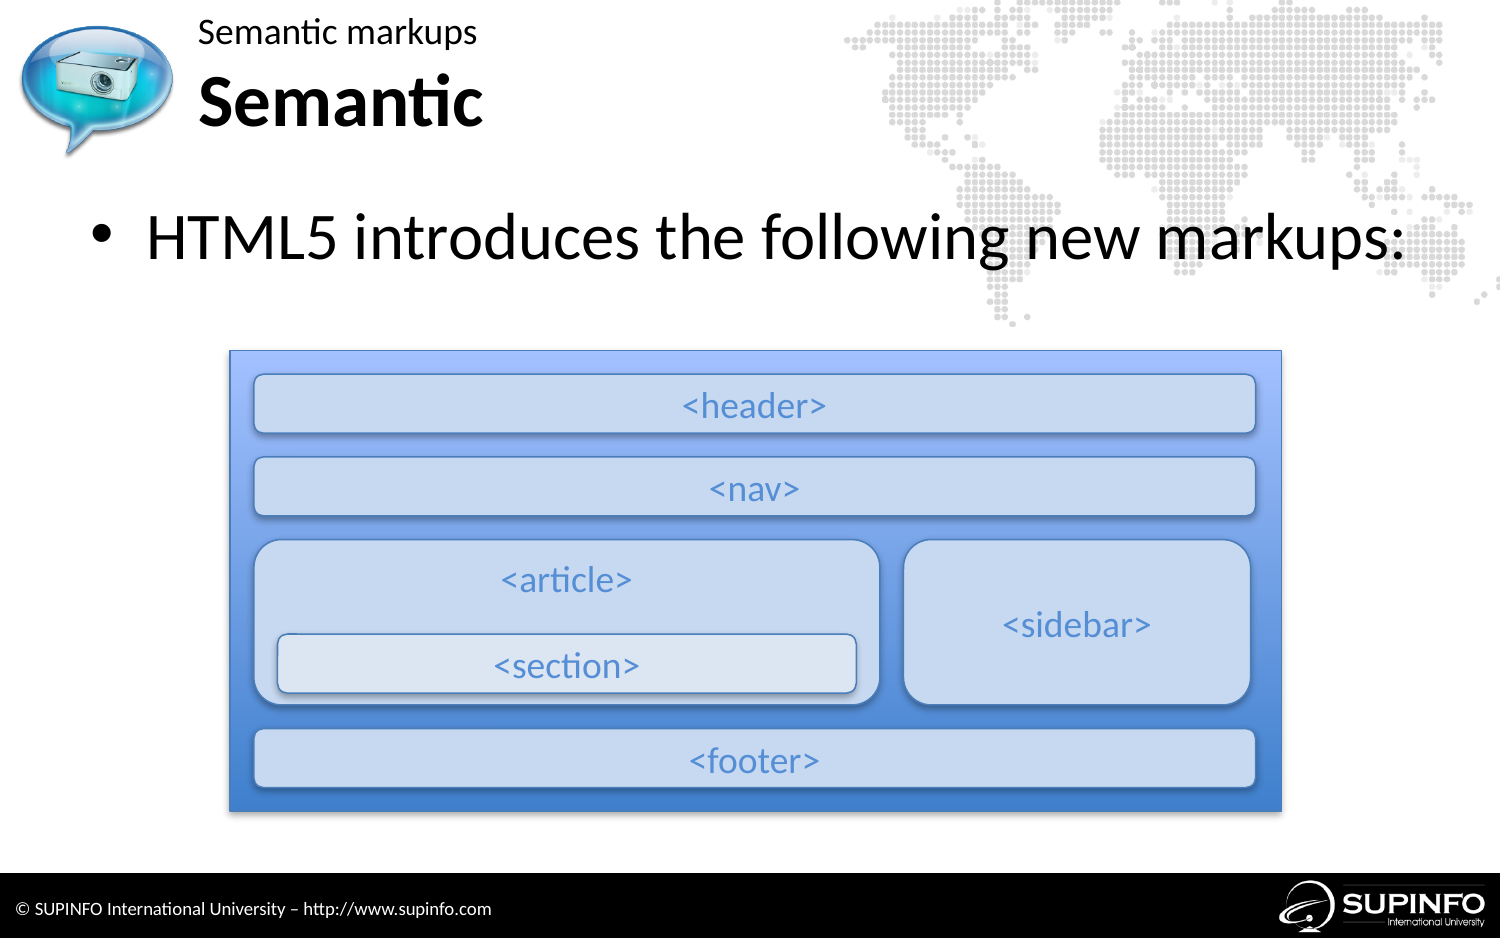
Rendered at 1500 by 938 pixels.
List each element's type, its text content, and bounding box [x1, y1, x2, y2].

picture [1269, 870, 1494, 938]
text_box Semantic markups [183, 0, 1459, 56]
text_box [229, 350, 1282, 812]
text_box Semantic [183, 56, 1459, 138]
picture [844, 0, 1500, 327]
picture [17, 19, 179, 162]
list HTML5 introduces the following new markups: [74, 184, 1460, 880]
